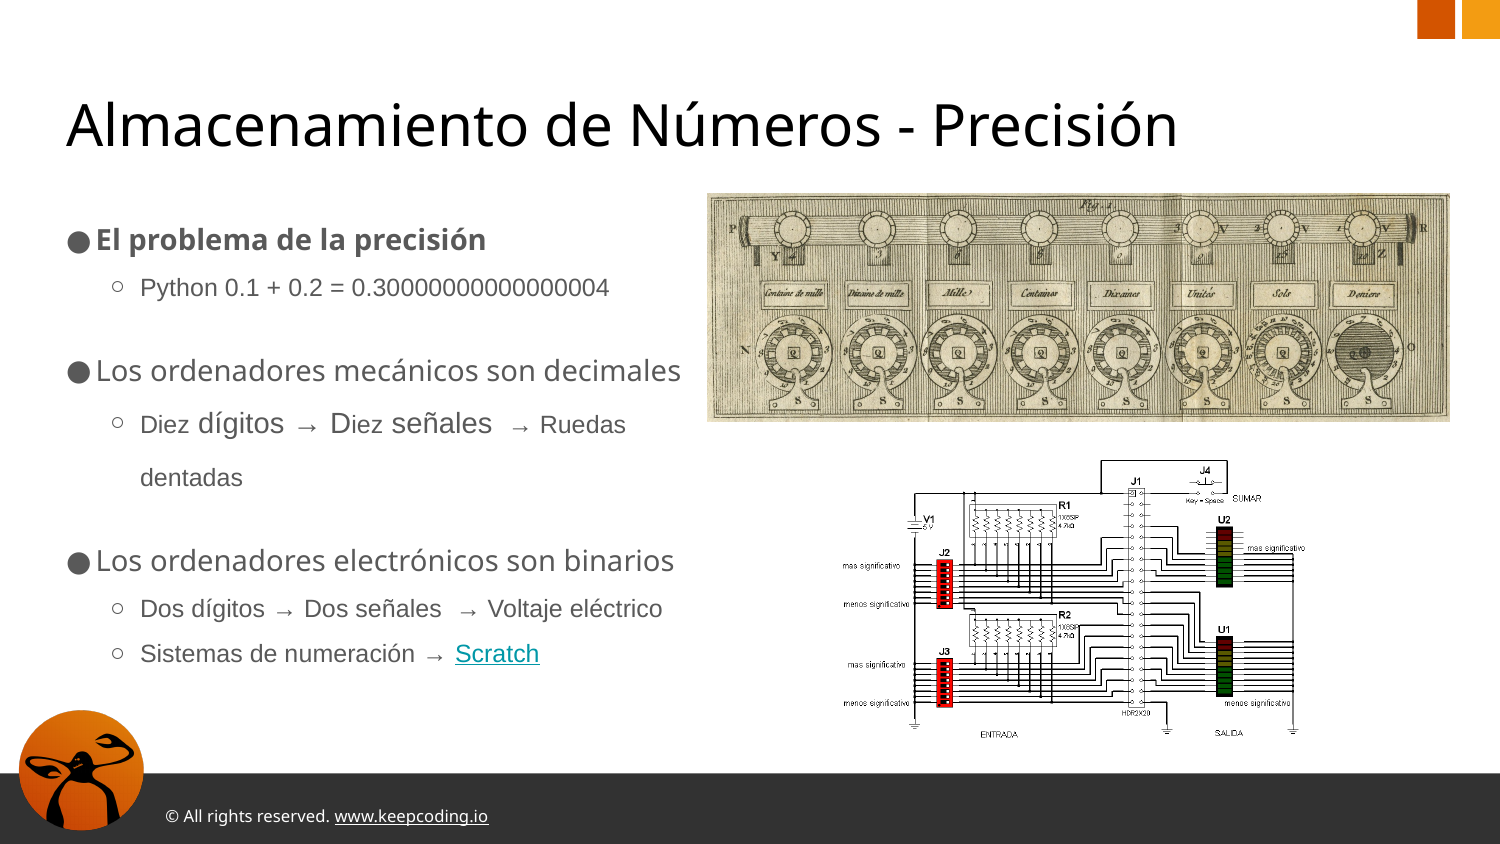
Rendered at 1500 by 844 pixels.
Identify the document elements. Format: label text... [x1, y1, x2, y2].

picture [0, 676, 237, 844]
title Almacenamiento de Números - Precisión [51, 72, 1449, 167]
picture [830, 447, 1314, 750]
picture [707, 193, 1451, 423]
list El problema de la precisión Python 0.1 + 0.2 = 0.30000000000000004 Los ordenadores mecánicos son decimales Diez dígitos → Diez señales → Ruedas dentadas Los ordenadores electrónicos son binarios Dos dígitos → Dos señales → Voltaje eléctrico Sistemas de numeración → Scratch [51, 189, 708, 750]
